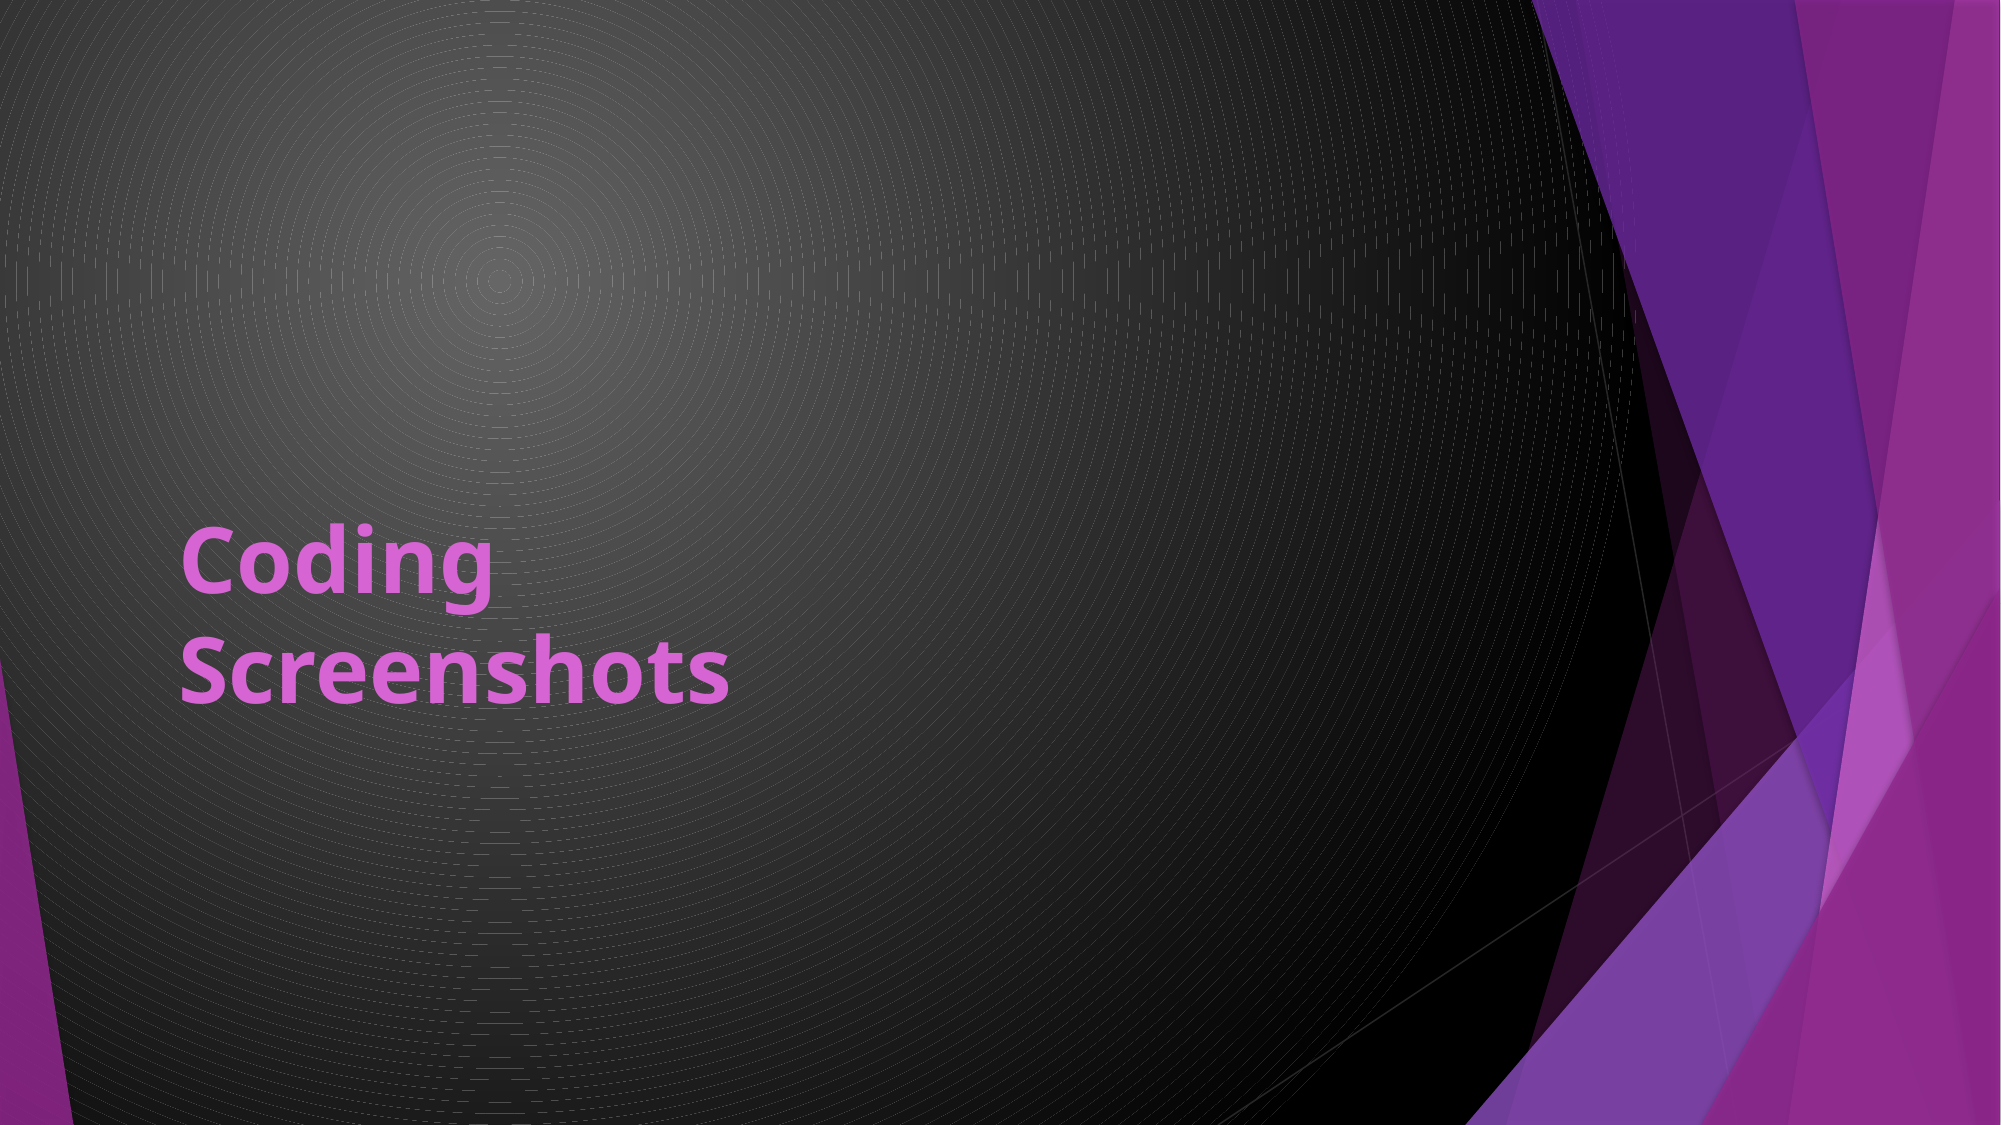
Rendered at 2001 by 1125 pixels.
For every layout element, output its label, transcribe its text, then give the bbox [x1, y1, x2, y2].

title Coding Screenshots [163, 494, 1000, 631]
